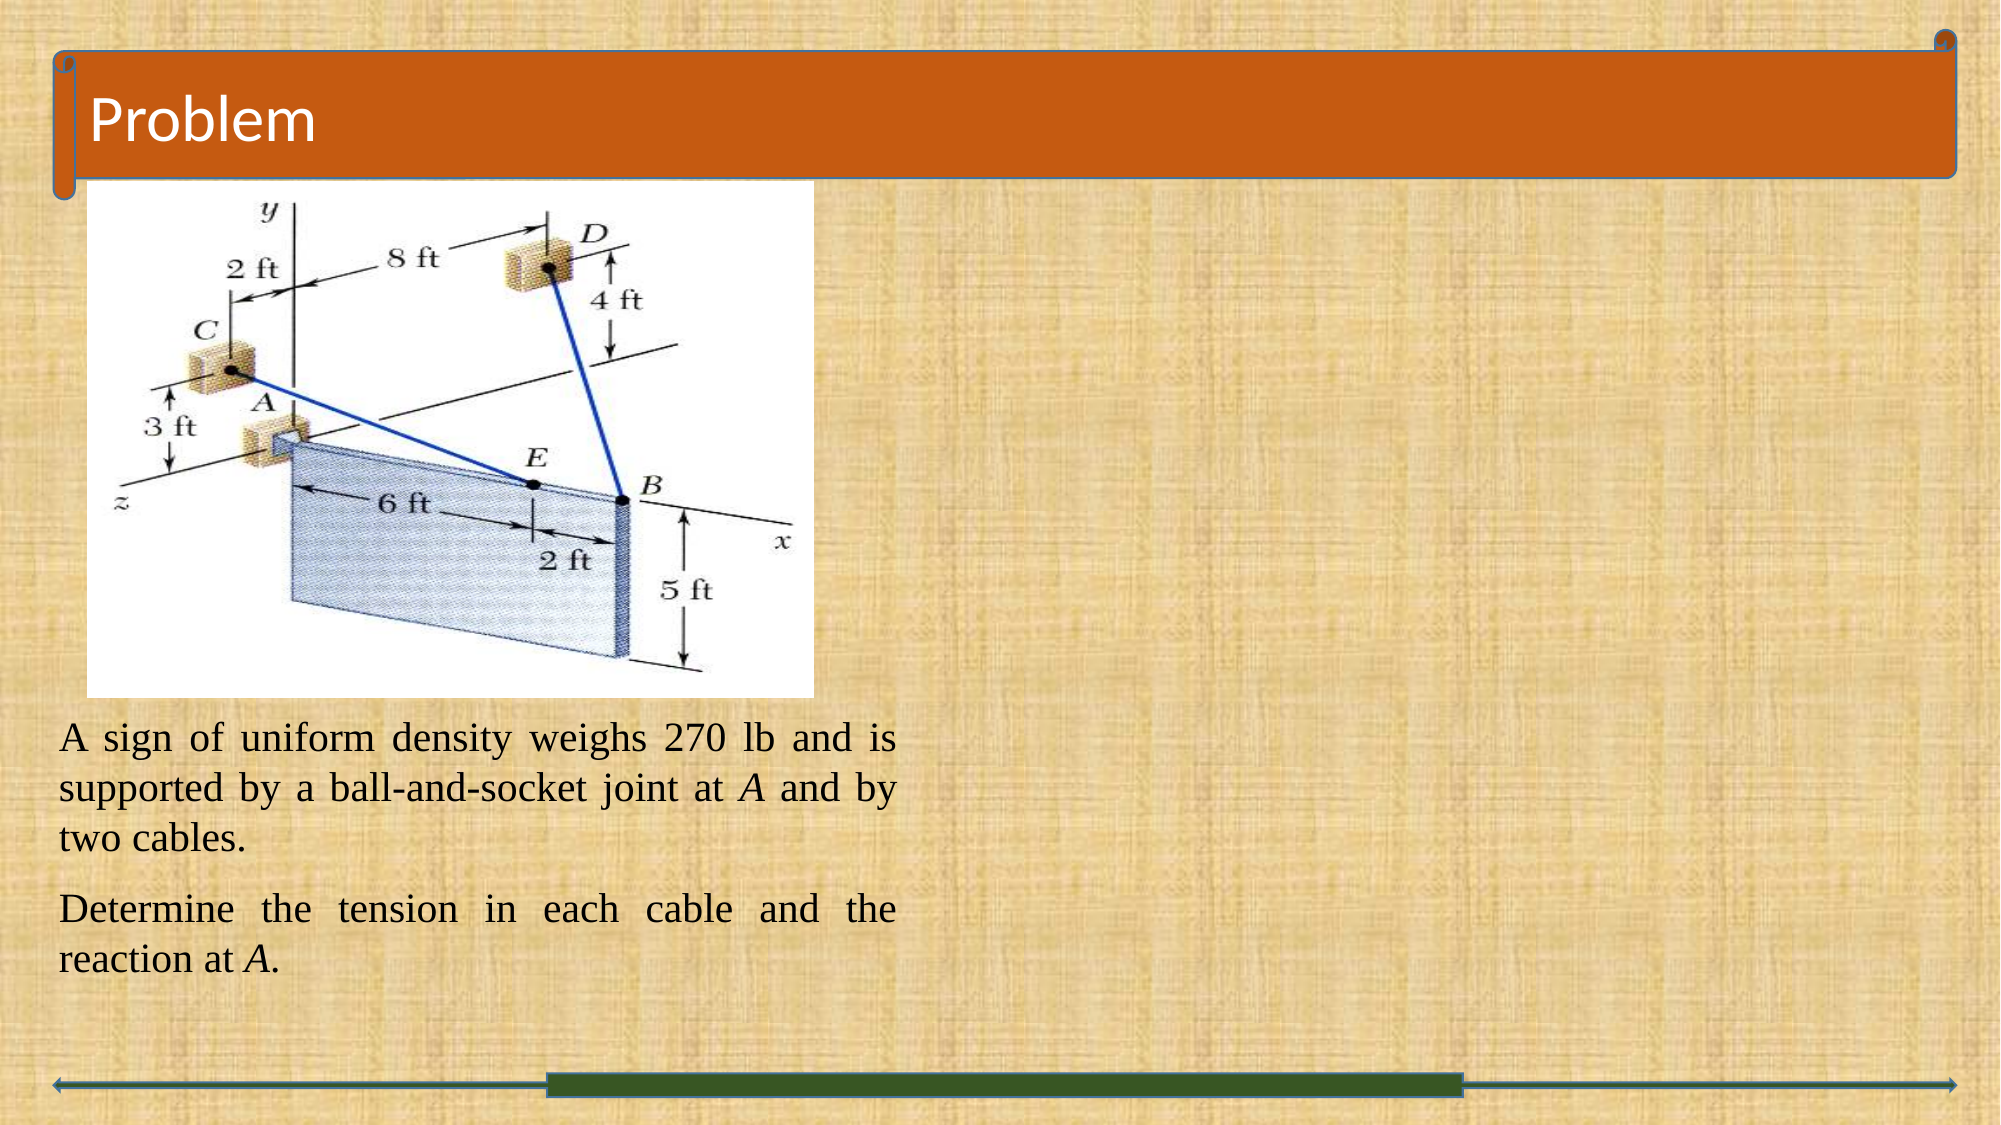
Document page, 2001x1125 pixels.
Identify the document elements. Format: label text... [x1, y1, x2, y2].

text_box A sign of uniform density weighs 270 lb and is supported by a ball-and-socket joint at A and by two cables. Determine the tension in each cable and the reaction at A. [44, 702, 913, 989]
text_box [52, 1072, 1958, 1099]
picture [0, 0, 2001, 1125]
text_box Problem [52, 28, 1958, 201]
